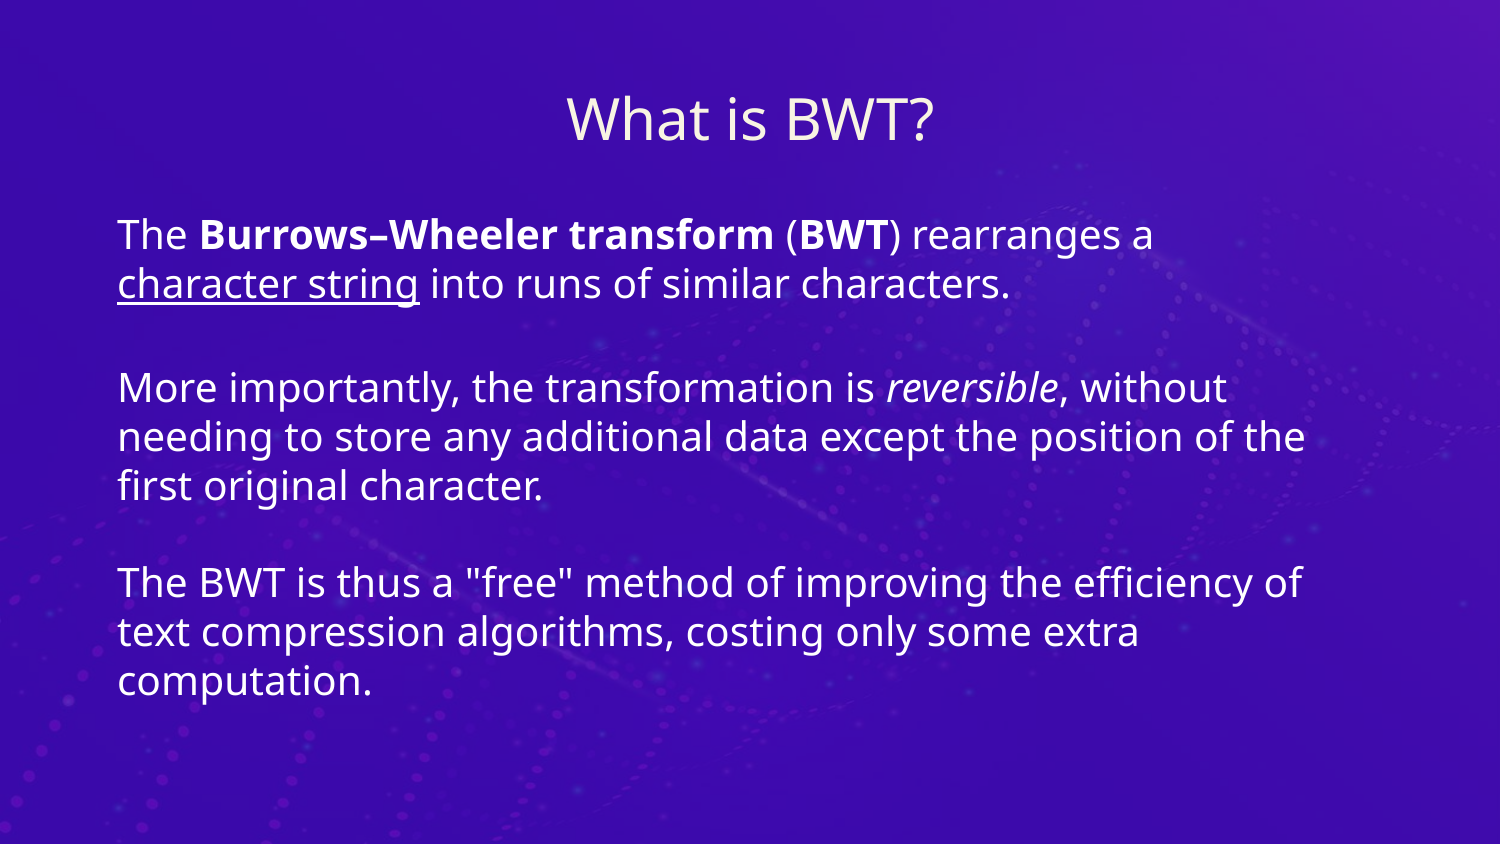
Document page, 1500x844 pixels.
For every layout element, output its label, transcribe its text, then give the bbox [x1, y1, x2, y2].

subtitle The Burrows–Wheeler transform (BWT) rearranges a character string into runs of similar characters. More importantly, the transformation is reversible, without needing to store any additional data except the position of the first original character. The BWT is thus a "free" method of improving the efficiency of text compression algorithms, costing only some extra computation. [116, 209, 1383, 767]
title What is BWT? [116, 82, 1385, 188]
